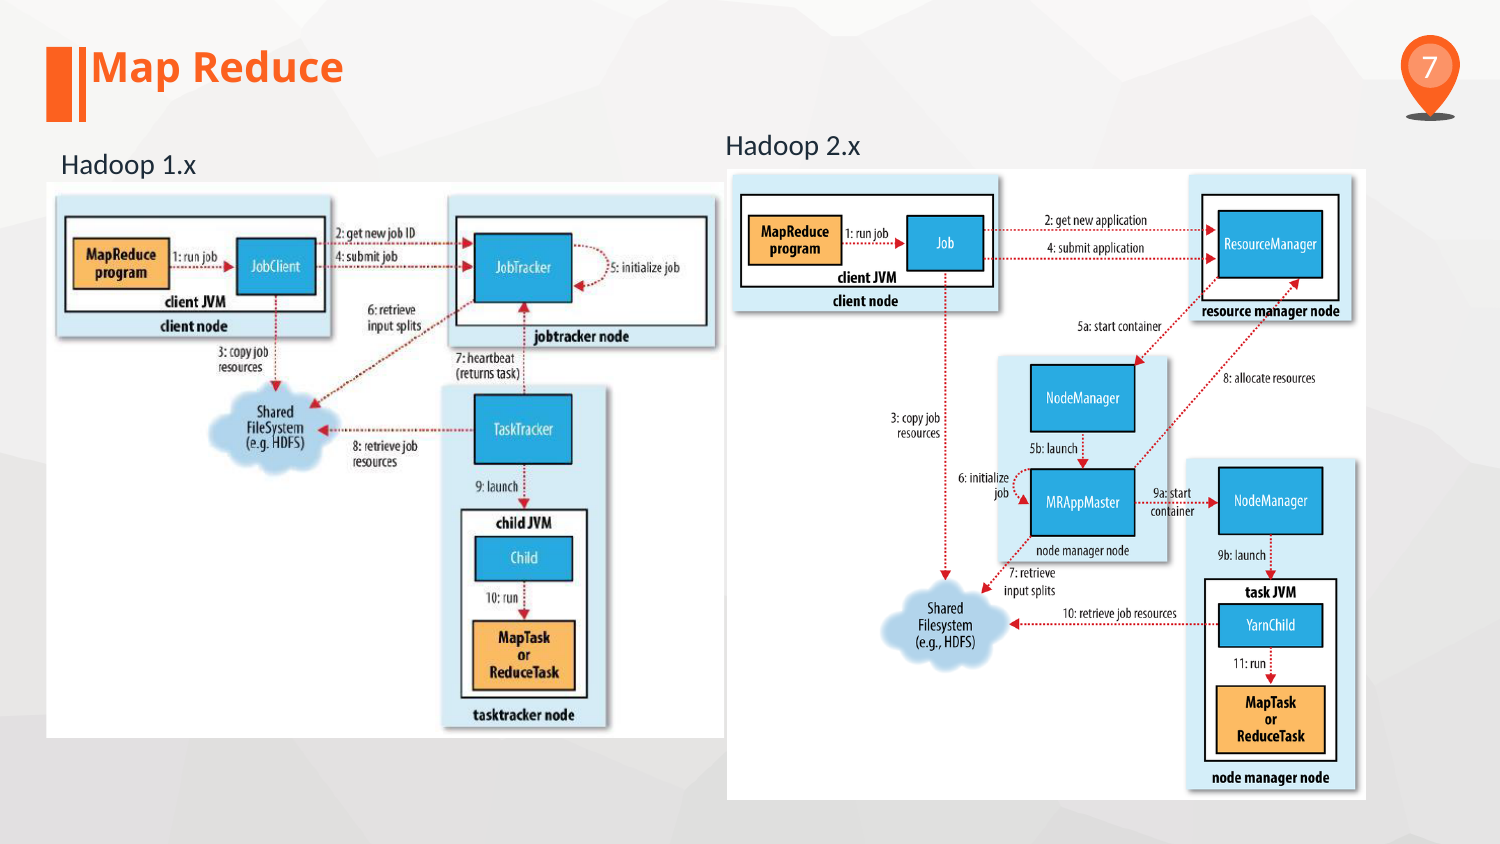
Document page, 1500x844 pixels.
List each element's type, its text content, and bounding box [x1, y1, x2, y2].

text_box Map Reduce [75, 33, 360, 99]
picture [0, 0, 1500, 844]
text_box Hadoop 1.x [46, 137, 225, 182]
text_box Hadoop 2.x [710, 118, 889, 169]
slide_number 7 [1254, 42, 1500, 88]
text_box [44, 45, 74, 124]
